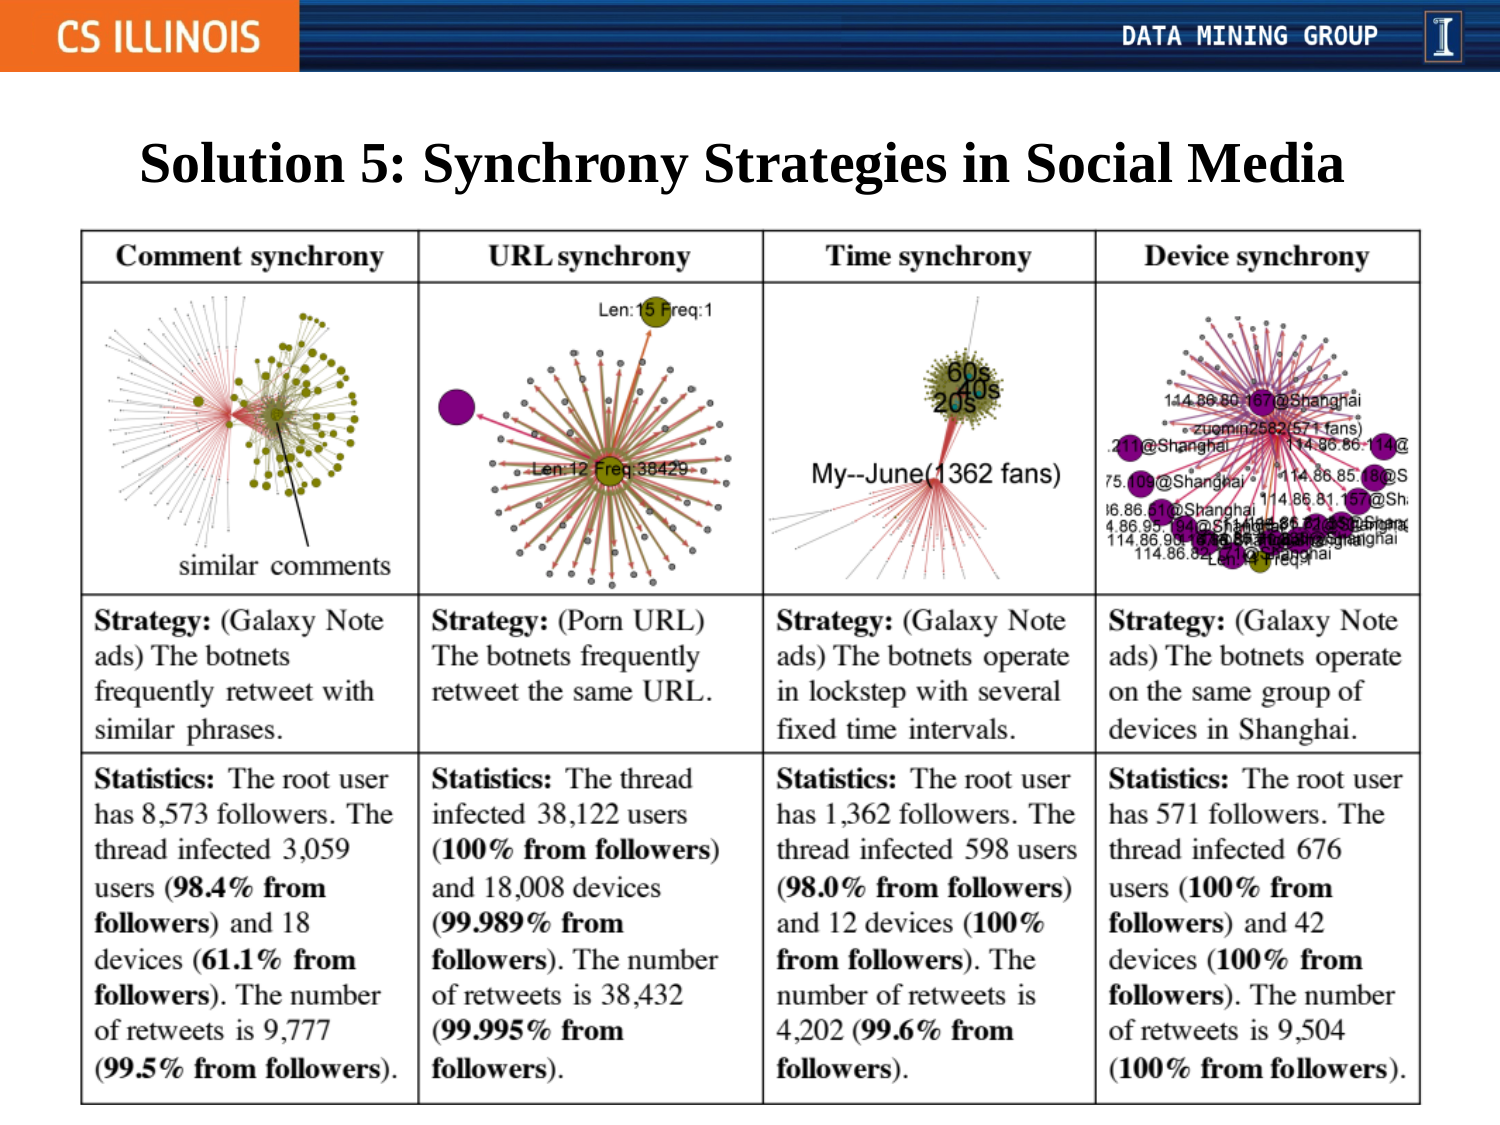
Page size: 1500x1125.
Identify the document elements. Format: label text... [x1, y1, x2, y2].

picture [0, 0, 1500, 72]
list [74, 226, 1425, 1105]
title Solution 5: Synchrony Strategies in Social Media [103, 100, 1397, 226]
